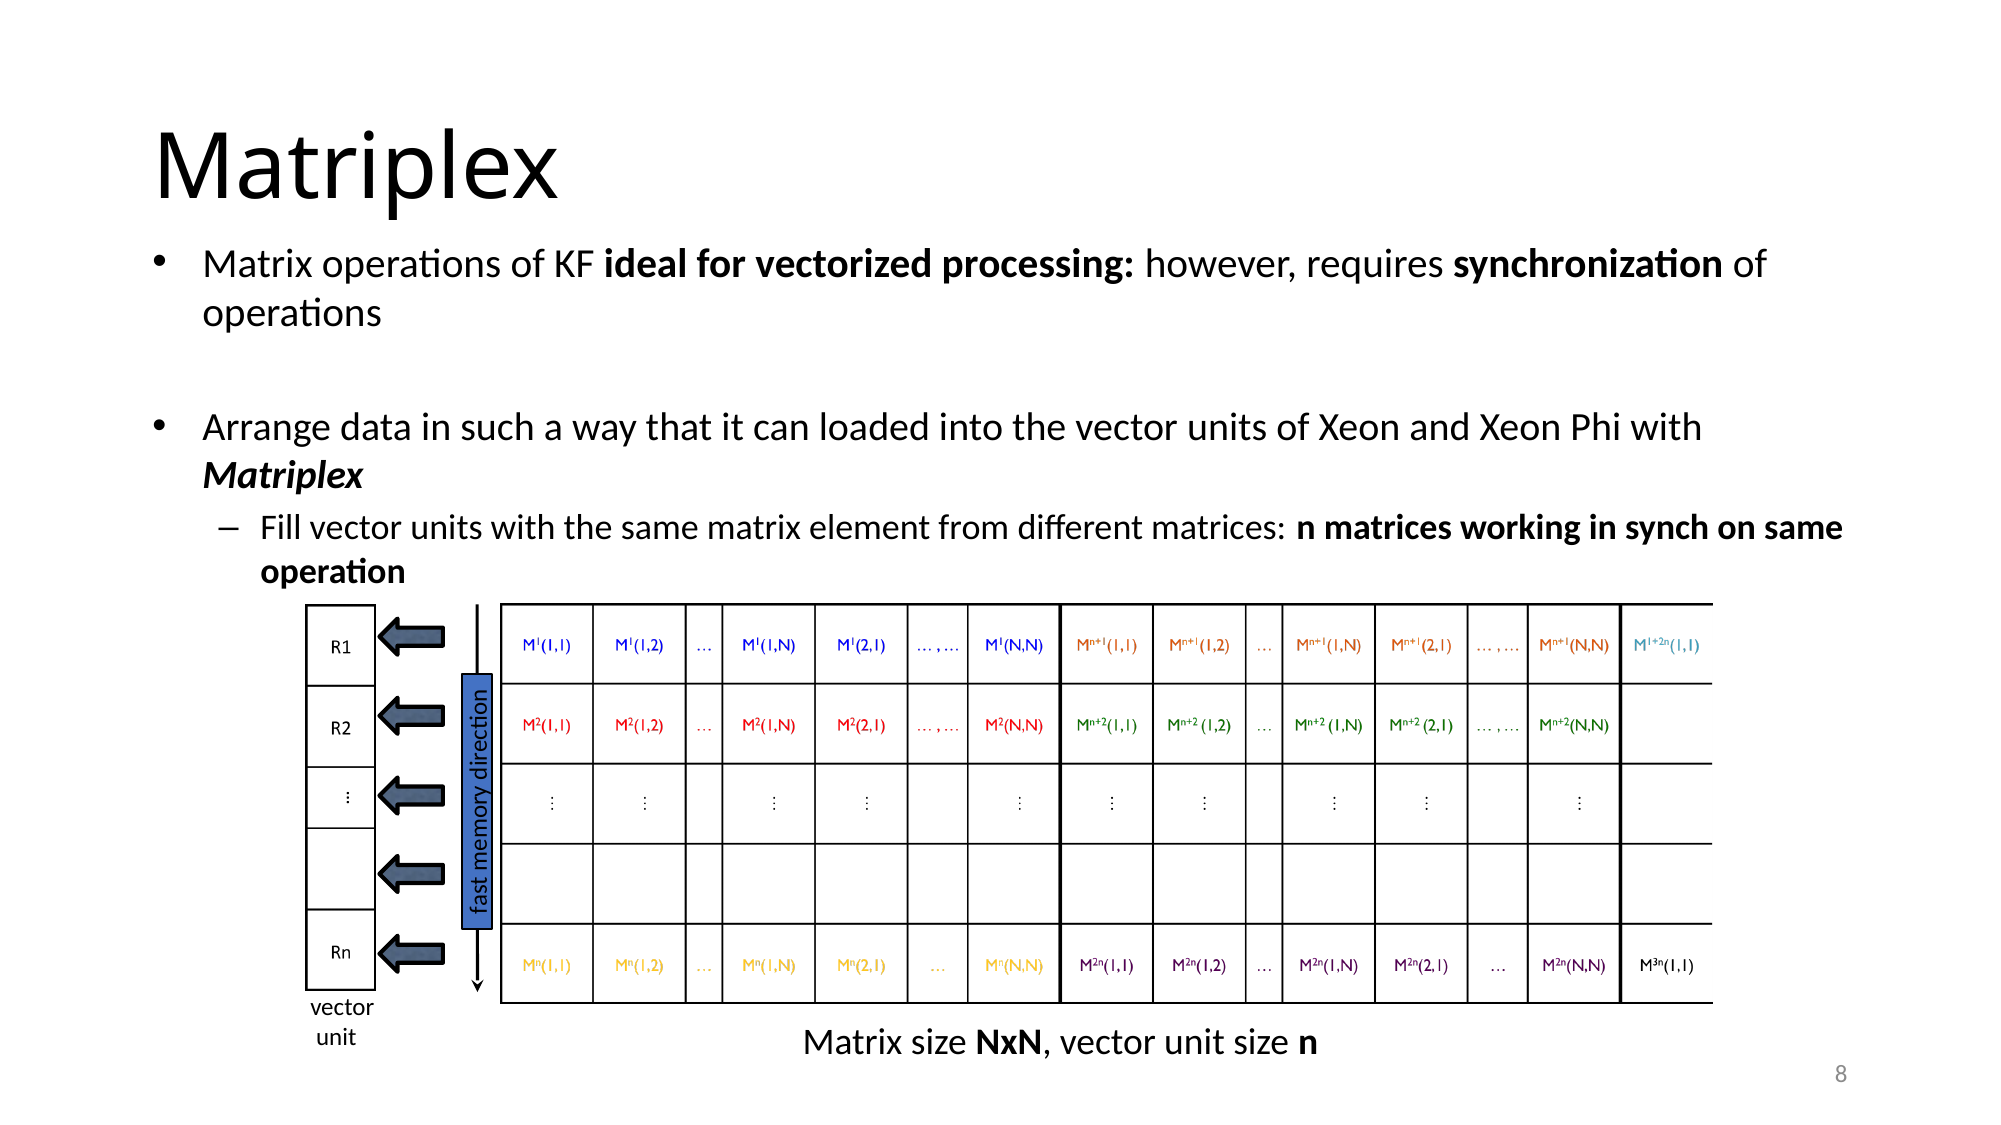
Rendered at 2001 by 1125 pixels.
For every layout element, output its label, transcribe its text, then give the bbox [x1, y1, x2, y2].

text_box Matrix operations of KF ideal for vectorized processing: however, requires synchronization of operations Arrange data in such a way that it can loaded into the vector units of Xeon and Xeon Phi with Matriplex Fill vector units with the same matrix element from different matrices: n matrices working in synch on same operation [137, 228, 1878, 604]
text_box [295, 603, 1713, 1063]
title Matriplex [137, 59, 1863, 228]
slide_number 8 [1412, 1042, 1863, 1103]
